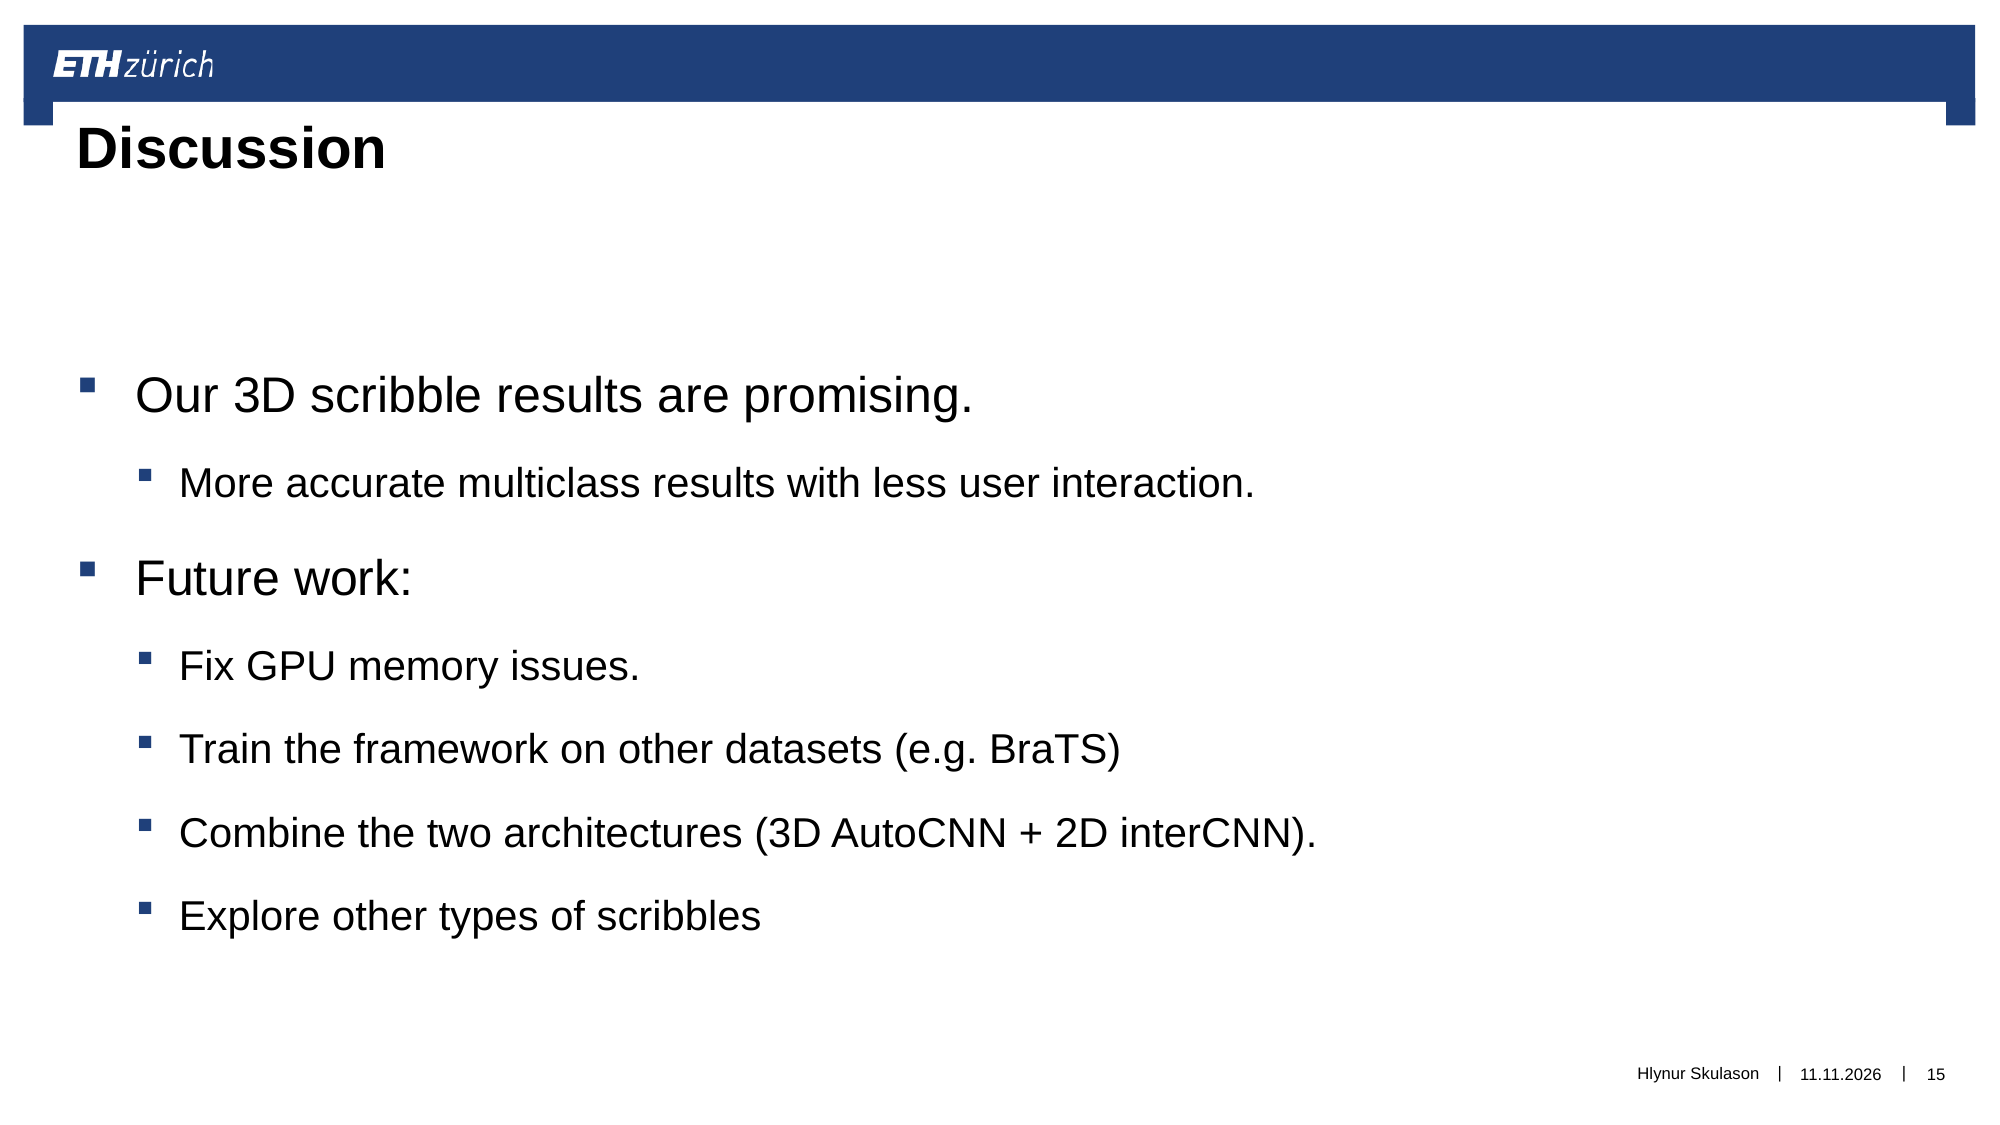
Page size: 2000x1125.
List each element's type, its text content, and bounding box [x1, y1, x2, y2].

list Our 3D scribble results are promising. More accurate multiclass results with less user interaction. Future work: Fix GPU memory issues. Train the framework on other datasets (e.g. BraTS) Combine the two architectures (3D AutoCNN + 2D interCNN). Explore other types of scribbles [53, 332, 1946, 1023]
slide_number 15 [1906, 1034, 1966, 1112]
title Discussion [53, 101, 1946, 262]
footer Hlynur Skulason [999, 1034, 1760, 1111]
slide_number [1790, 1034, 1892, 1112]
